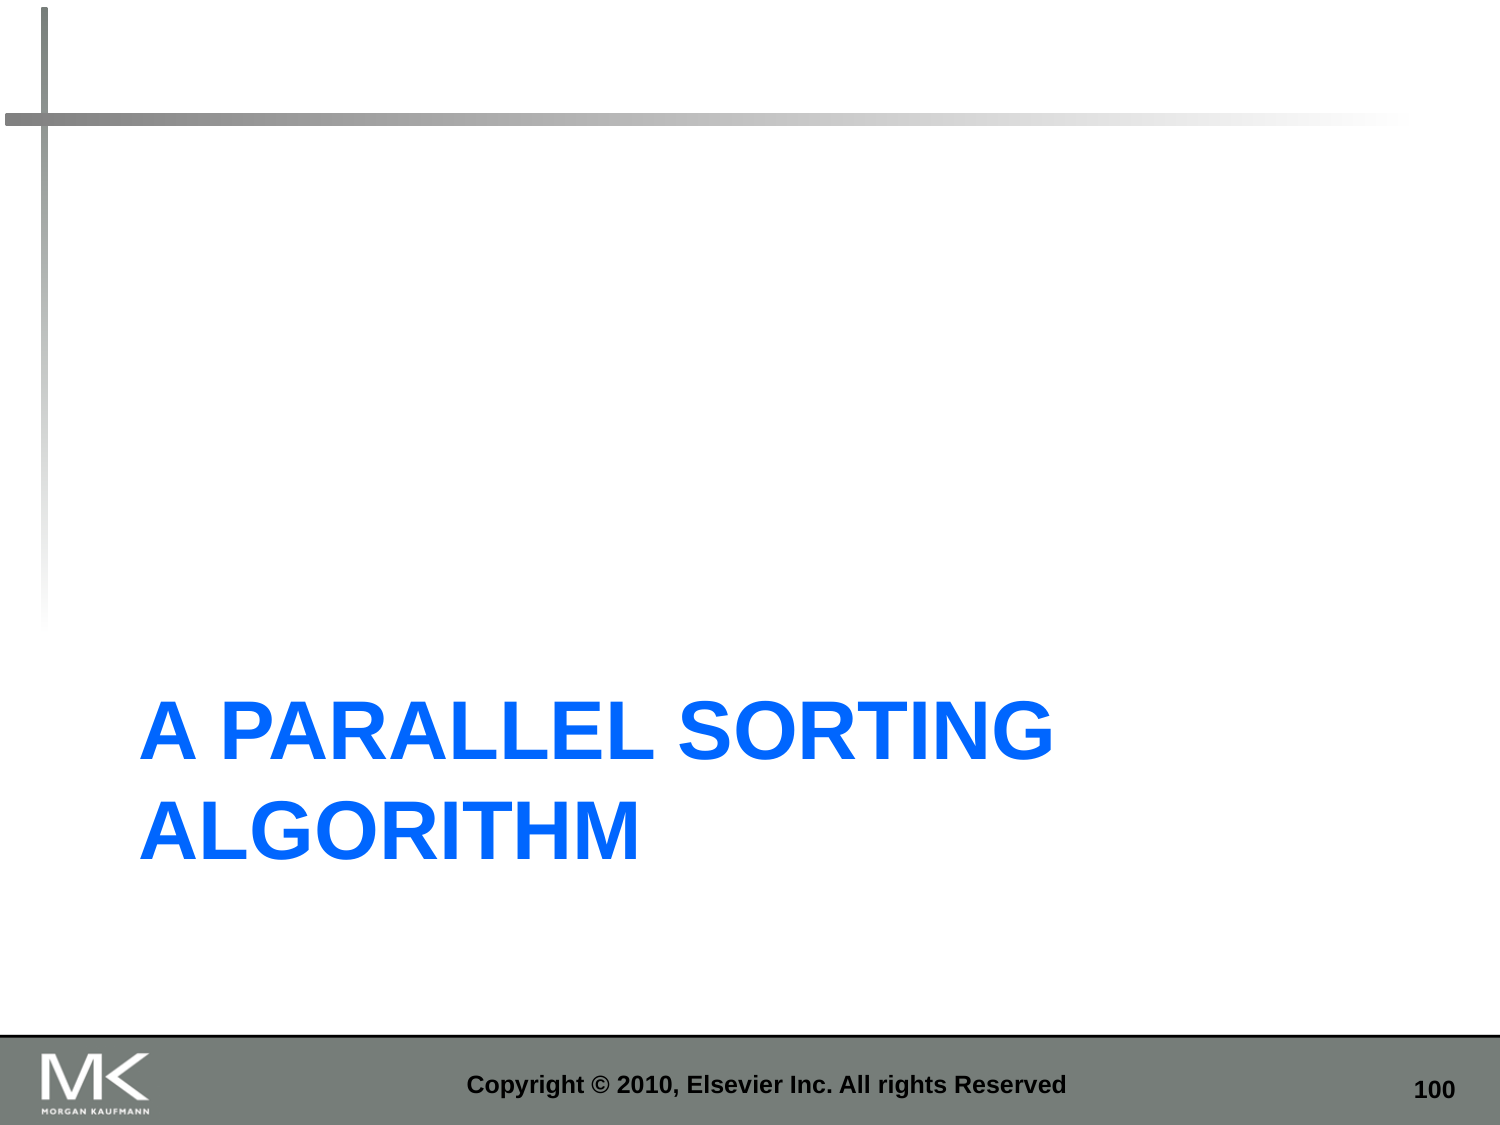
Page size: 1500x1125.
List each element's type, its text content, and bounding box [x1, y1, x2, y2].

footer Copyright © 2010, Elsevier Inc. All rights Reserved [170, 1046, 1365, 1106]
picture [29, 1046, 160, 1123]
title A parallel sorting algorithm [123, 668, 1400, 887]
